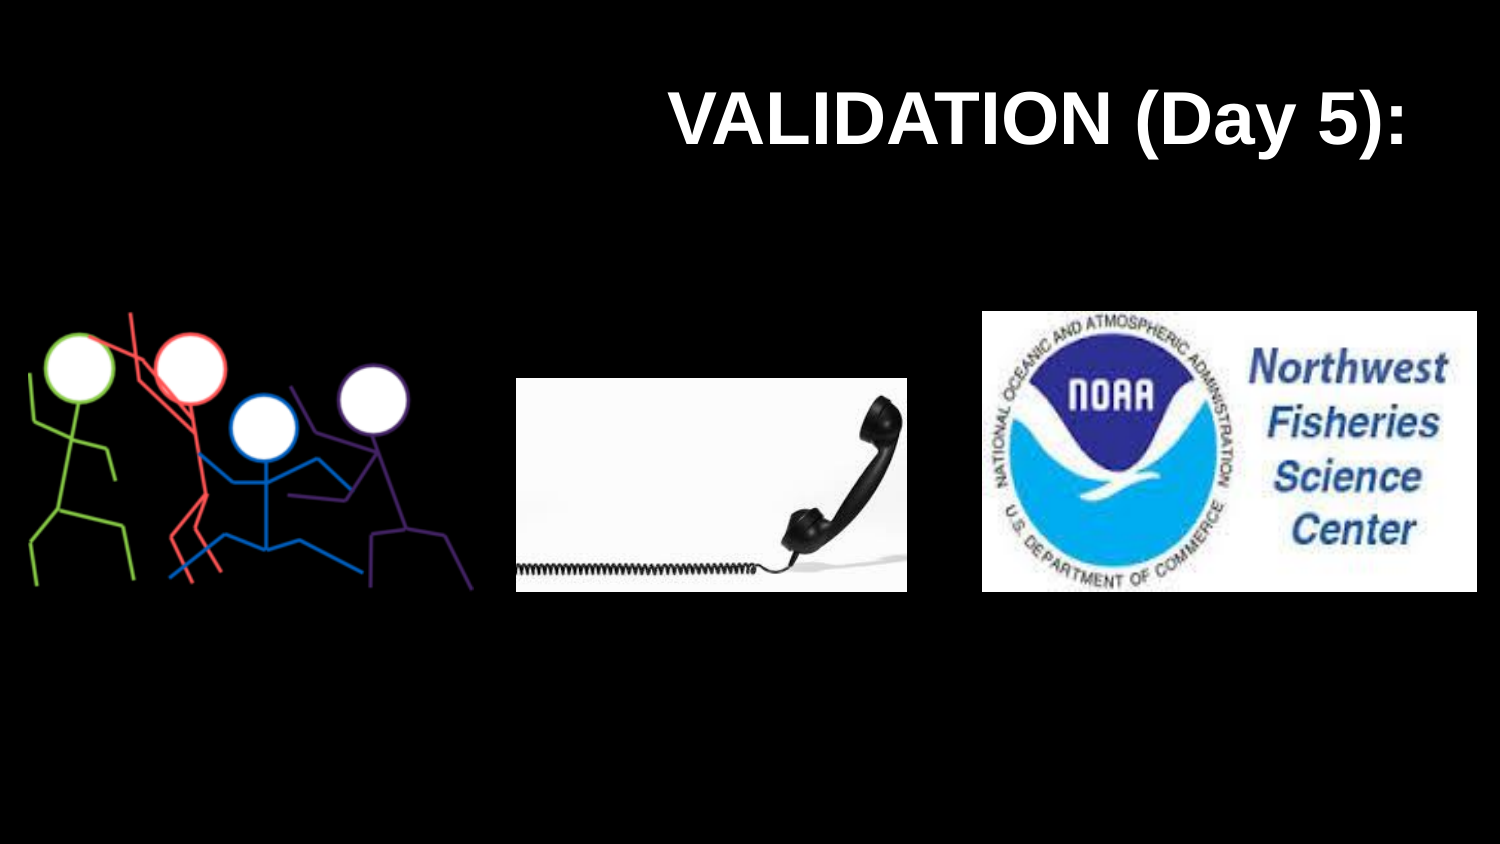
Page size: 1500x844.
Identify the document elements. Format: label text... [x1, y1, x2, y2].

title VALIDATION (Day 5): [75, 33, 1425, 175]
picture [981, 311, 1477, 592]
picture [515, 378, 907, 592]
picture [28, 311, 474, 592]
